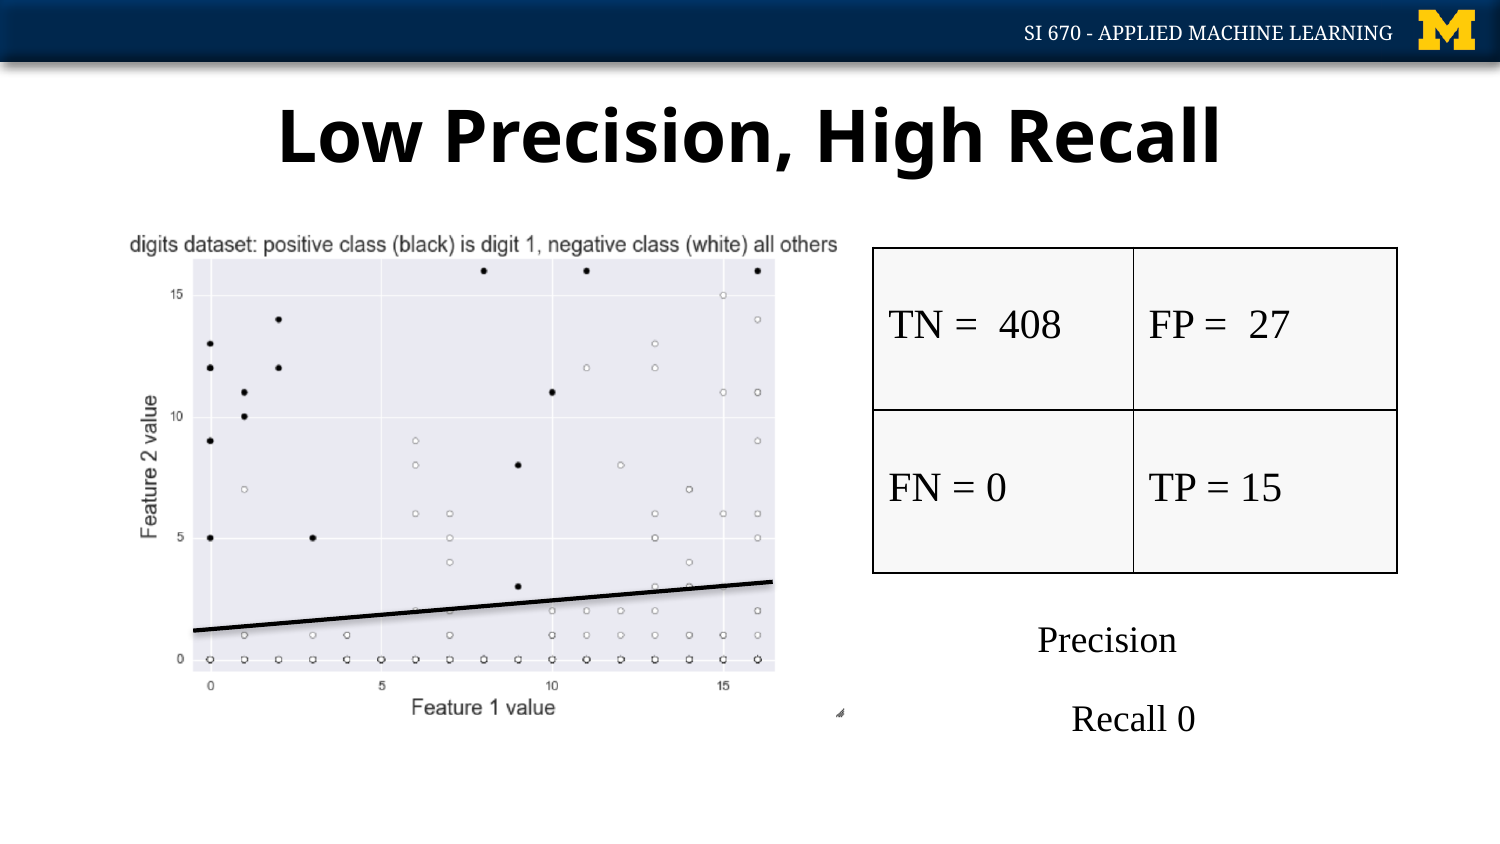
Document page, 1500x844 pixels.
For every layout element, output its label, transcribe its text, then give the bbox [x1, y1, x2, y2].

table_cell FN = 0 [874, 411, 1133, 572]
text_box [192, 581, 773, 631]
title Low Precision, High Recall [58, 81, 1442, 197]
table_cell TP = 15 [1134, 411, 1396, 572]
picture [0, 0, 1500, 844]
table_header TN = 408 [874, 249, 1133, 409]
table_header FP = 27 [1134, 249, 1396, 409]
